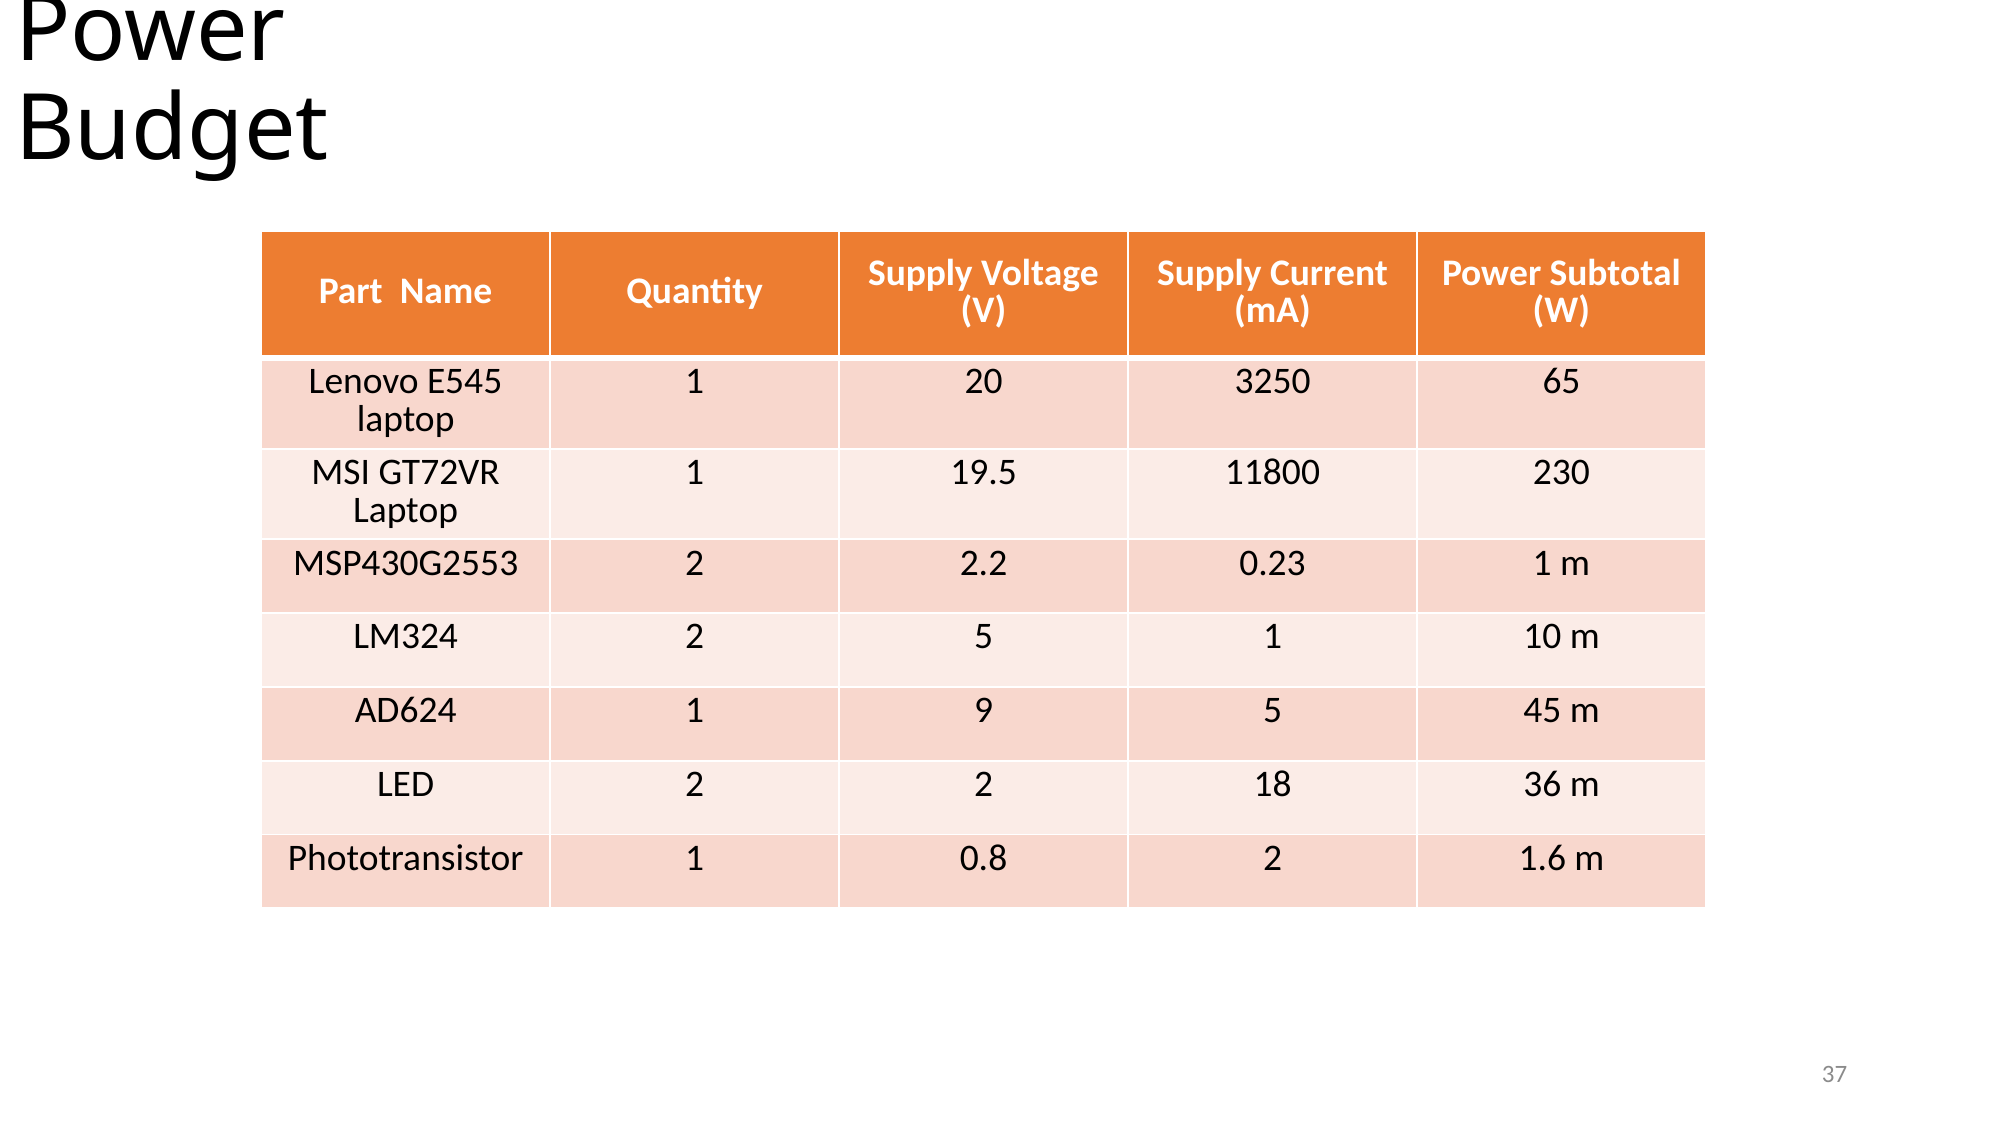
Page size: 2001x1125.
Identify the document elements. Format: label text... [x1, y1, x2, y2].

table_cell 20 [840, 361, 1127, 448]
table_header Supply Voltage (V) [840, 232, 1127, 355]
table_cell 230 [1418, 450, 1705, 538]
table_cell 3250 [1129, 361, 1416, 448]
table_cell 19.5 [840, 450, 1127, 538]
table_cell 2 [551, 614, 838, 686]
table_cell 0.23 [1129, 540, 1416, 612]
table_cell 65 [1418, 361, 1705, 448]
table_header Supply Current (mA) [1129, 232, 1416, 355]
table_cell 1 [551, 835, 838, 907]
table_cell Lenovo E545 laptop [262, 361, 549, 448]
table_cell 1 [551, 688, 838, 760]
table_cell LM324 [262, 614, 549, 686]
table_cell 2.2 [840, 540, 1127, 612]
table_cell 0.8 [840, 835, 1127, 907]
table_cell 18 [1129, 762, 1416, 834]
table_header Power Subtotal (W) [1418, 232, 1705, 355]
table_cell 2 [1129, 835, 1416, 907]
table_cell 1.6 m [1418, 835, 1705, 907]
table_cell 10 m [1418, 614, 1705, 686]
table_cell 2 [840, 762, 1127, 834]
table_cell AD624 [262, 688, 549, 760]
table_cell 5 [1129, 688, 1416, 760]
table_cell 45 m [1418, 688, 1705, 760]
table_cell LED [262, 762, 549, 834]
table_header Quantity [551, 232, 838, 355]
table_cell Phototransistor [262, 835, 549, 907]
table_cell 1 [551, 450, 838, 538]
table_cell 36 m [1418, 762, 1705, 834]
table_cell 1 m [1418, 540, 1705, 612]
table_cell 11800 [1129, 450, 1416, 538]
table_cell 2 [551, 540, 838, 612]
slide_number 37 [1412, 1042, 1863, 1103]
table_cell MSI GT72VR Laptop [262, 450, 549, 538]
title Power Budget [0, 2, 564, 159]
table_cell MSP430G2553 [262, 540, 549, 612]
table_cell 1 [1129, 614, 1416, 686]
table_cell 5 [840, 614, 1127, 686]
table_cell 1 [551, 361, 838, 448]
table_cell 2 [551, 762, 838, 834]
table_header Part Name [262, 232, 549, 355]
table_cell 9 [840, 688, 1127, 760]
